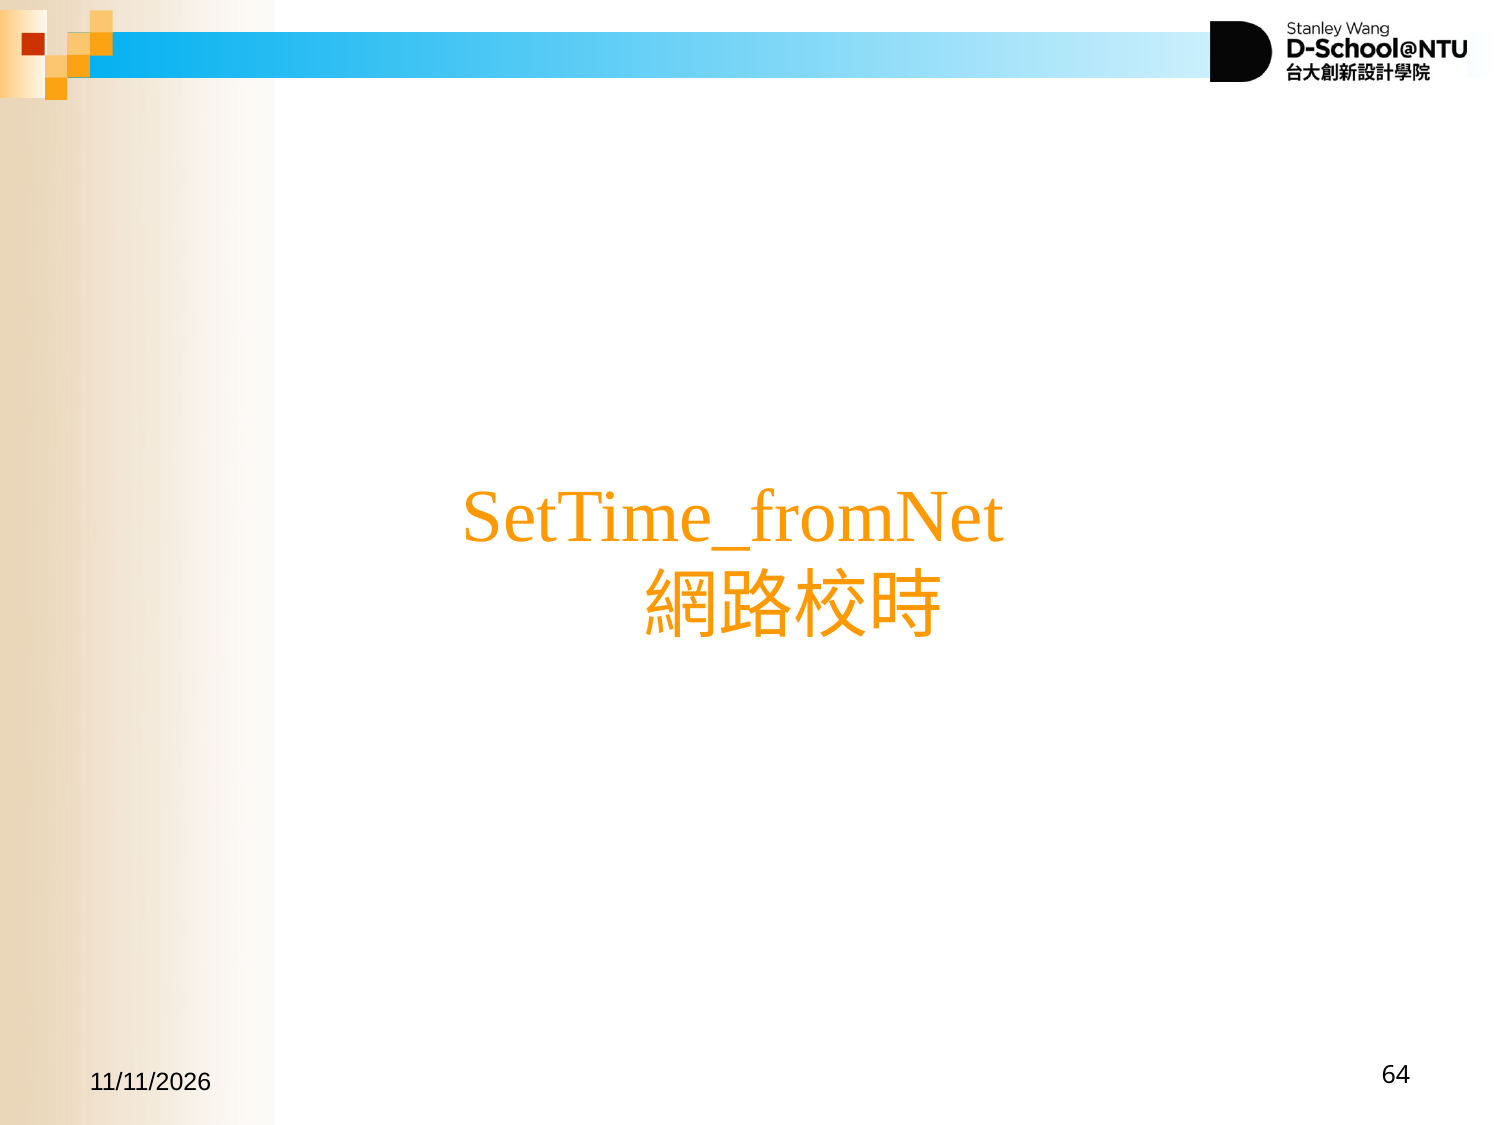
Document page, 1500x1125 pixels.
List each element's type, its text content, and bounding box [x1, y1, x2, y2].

picture [1210, 21, 1467, 82]
text_box 64 [1074, 1024, 1425, 1100]
text_box 2017/11/2 [75, 1024, 425, 1103]
title SetTime_fromNet 網路校時 [214, 444, 1252, 670]
